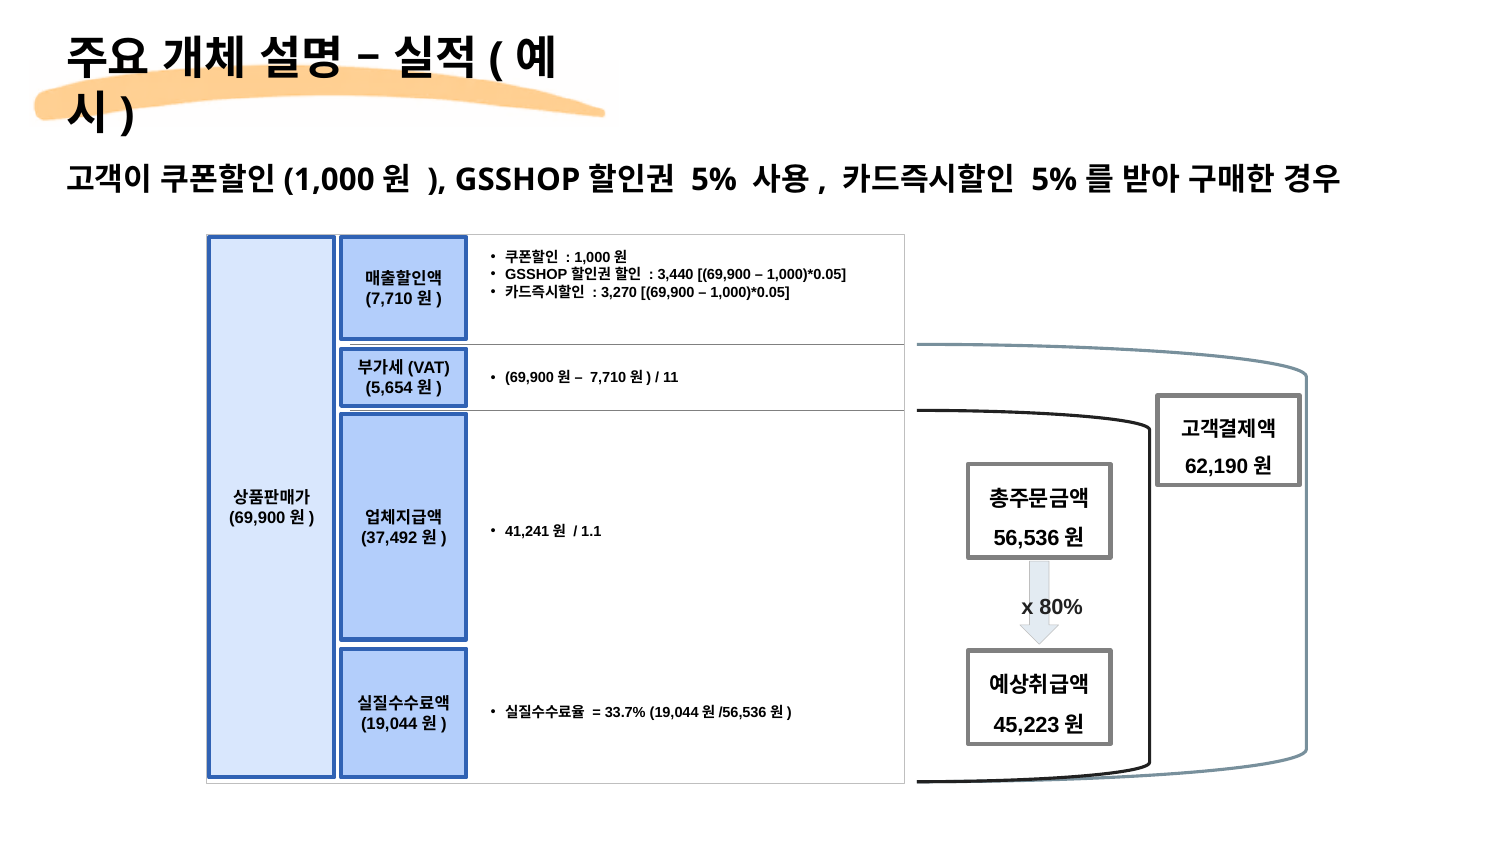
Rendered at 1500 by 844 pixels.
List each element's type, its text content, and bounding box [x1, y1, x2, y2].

text_box 고객이 쿠폰할인(1,000원 ), GSSHOP할인권 5% 사용, 카드즉시할인 5%를 받아 구매한 경우 [51, 144, 1500, 218]
text_box 주요 개체 설명 – 실적(예시) [51, 13, 628, 108]
picture [28, 60, 619, 128]
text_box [208, 236, 1307, 782]
text_box [204, 233, 906, 239]
